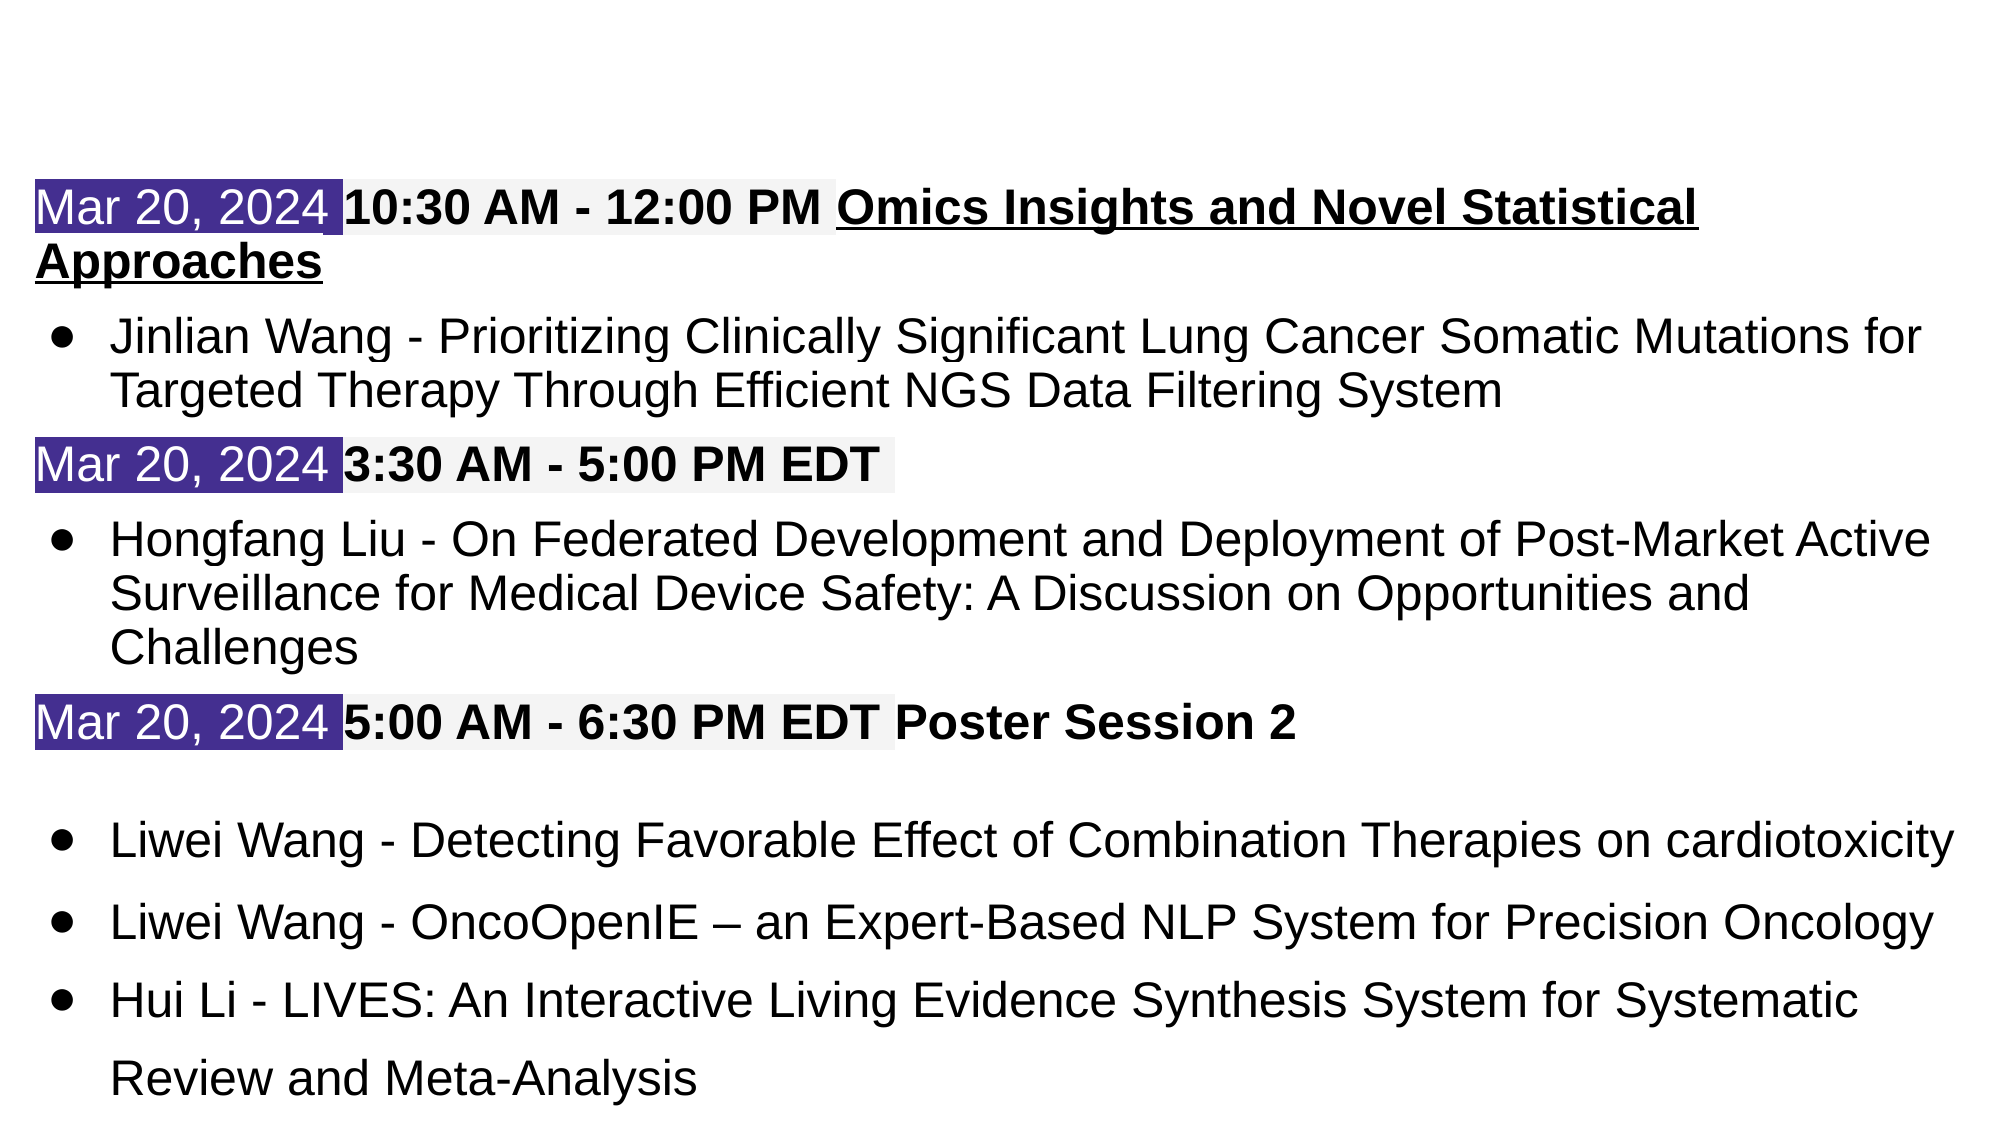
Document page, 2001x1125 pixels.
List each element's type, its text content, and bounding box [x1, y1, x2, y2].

subtitle Mar 20, 2024 10:30 AM - 12:00 PM Omics Insights and Novel Statistical Approaches Jinlian Wang - Prioritizing Clinically Significant Lung Cancer Somatic Mutations for Targeted Therapy Through Efficient NGS Data Filtering System Mar 20, 2024 3:30 AM - 5:00 PM EDT Hongfang Liu - On Federated Development and Deployment of Post-Market Active Surveillance for Medical Device Safety: A Discussion on Opportunities and Challenges Mar 20, 2024 5:00 AM - 6:30 PM EDT Poster Session 2 Wednesday, Mar 20, 2024 Liwei Wang - Detecting Favorable Effect of Combination Therapies on cardiotoxicity Liwei Wang - OncoOpenIE – an Expert-Based NLP System for Precision Oncology Hui Li - LIVES: An Interactive Living Evidence Synthesis System for Systematic Review and Meta-Analysis [19, 92, 2000, 863]
